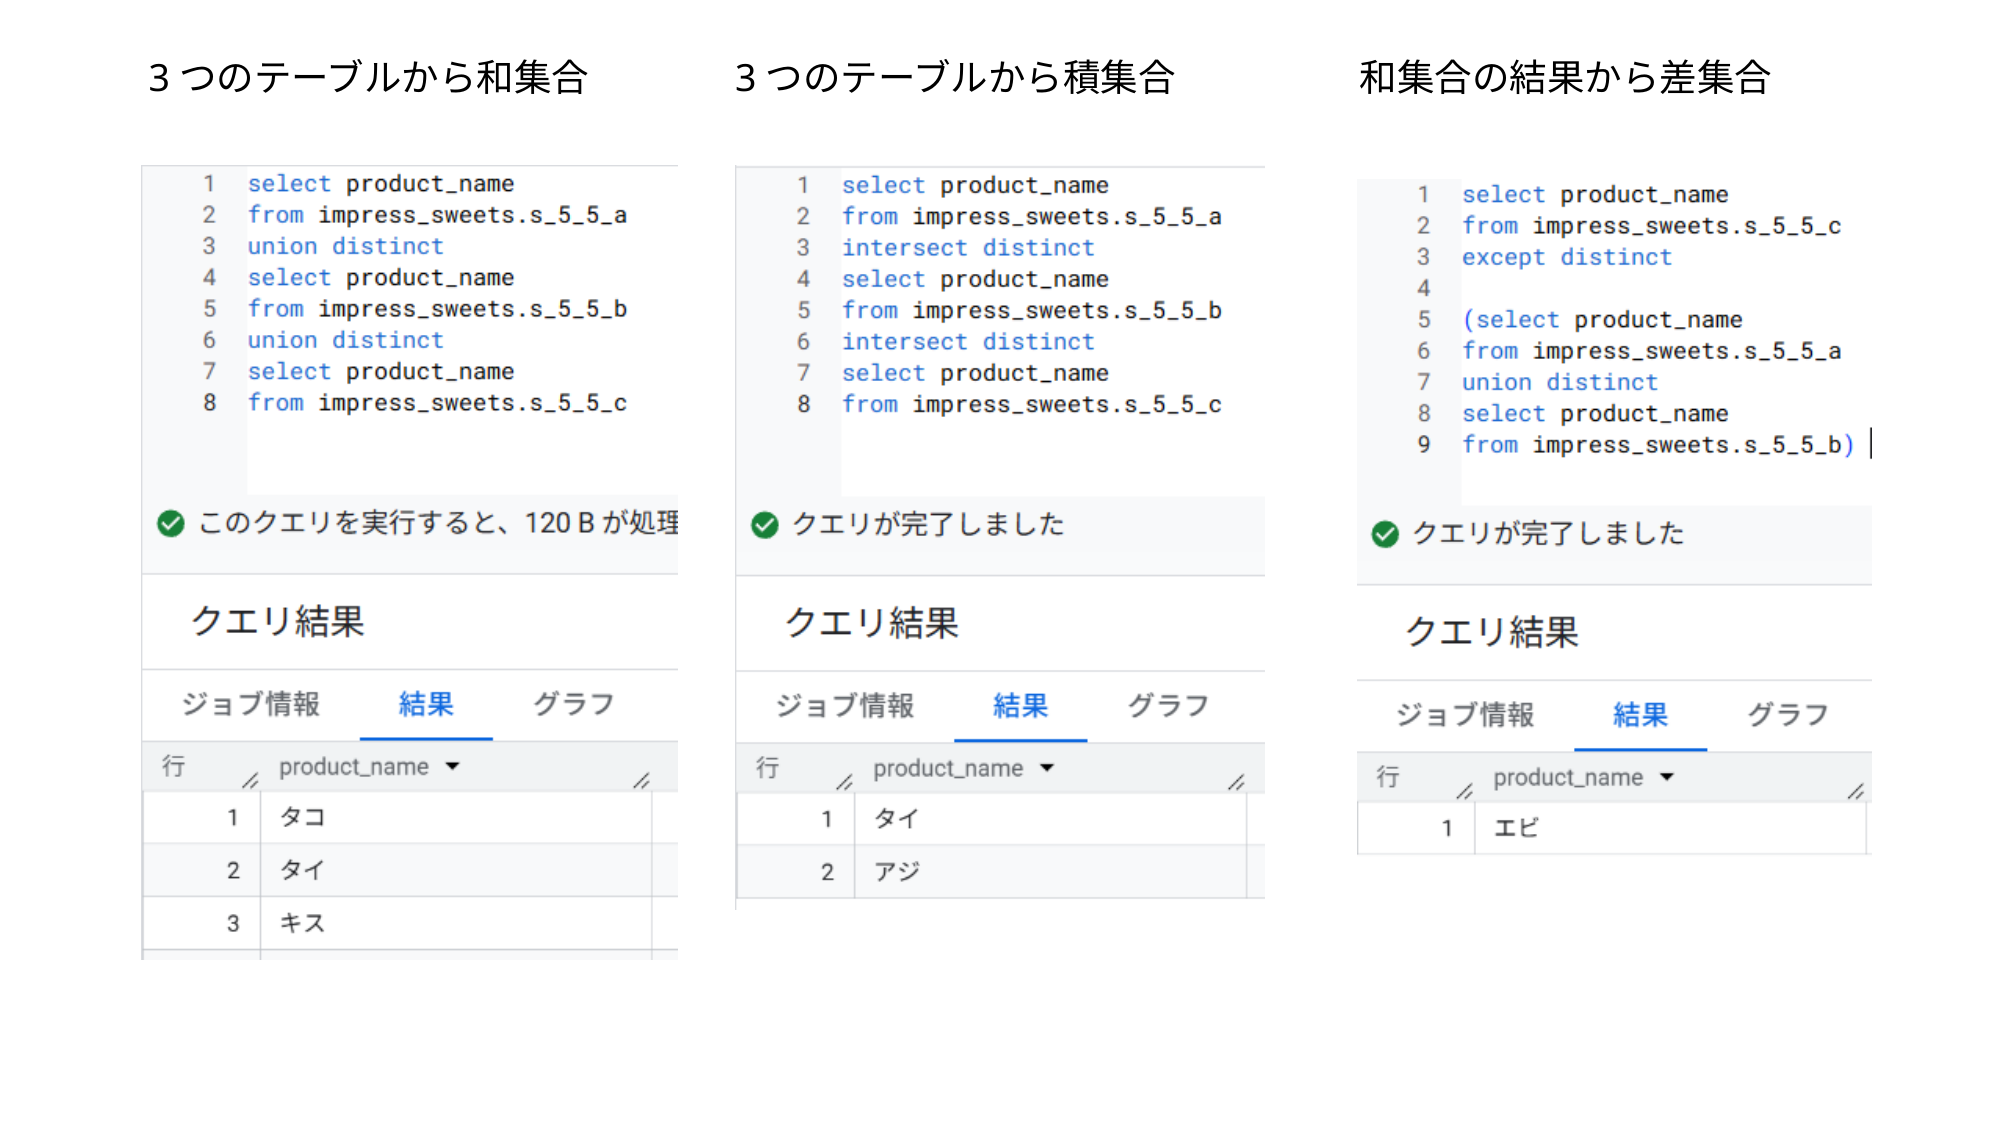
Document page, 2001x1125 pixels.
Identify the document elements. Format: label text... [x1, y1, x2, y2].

text_box 和集合の結果から差集合 [1345, 46, 1931, 107]
picture [141, 165, 679, 960]
picture [735, 164, 1265, 910]
picture [1356, 178, 1872, 869]
text_box 3つのテーブルから積集合 [720, 46, 1265, 107]
text_box 3つのテーブルから和集合 [133, 46, 678, 107]
